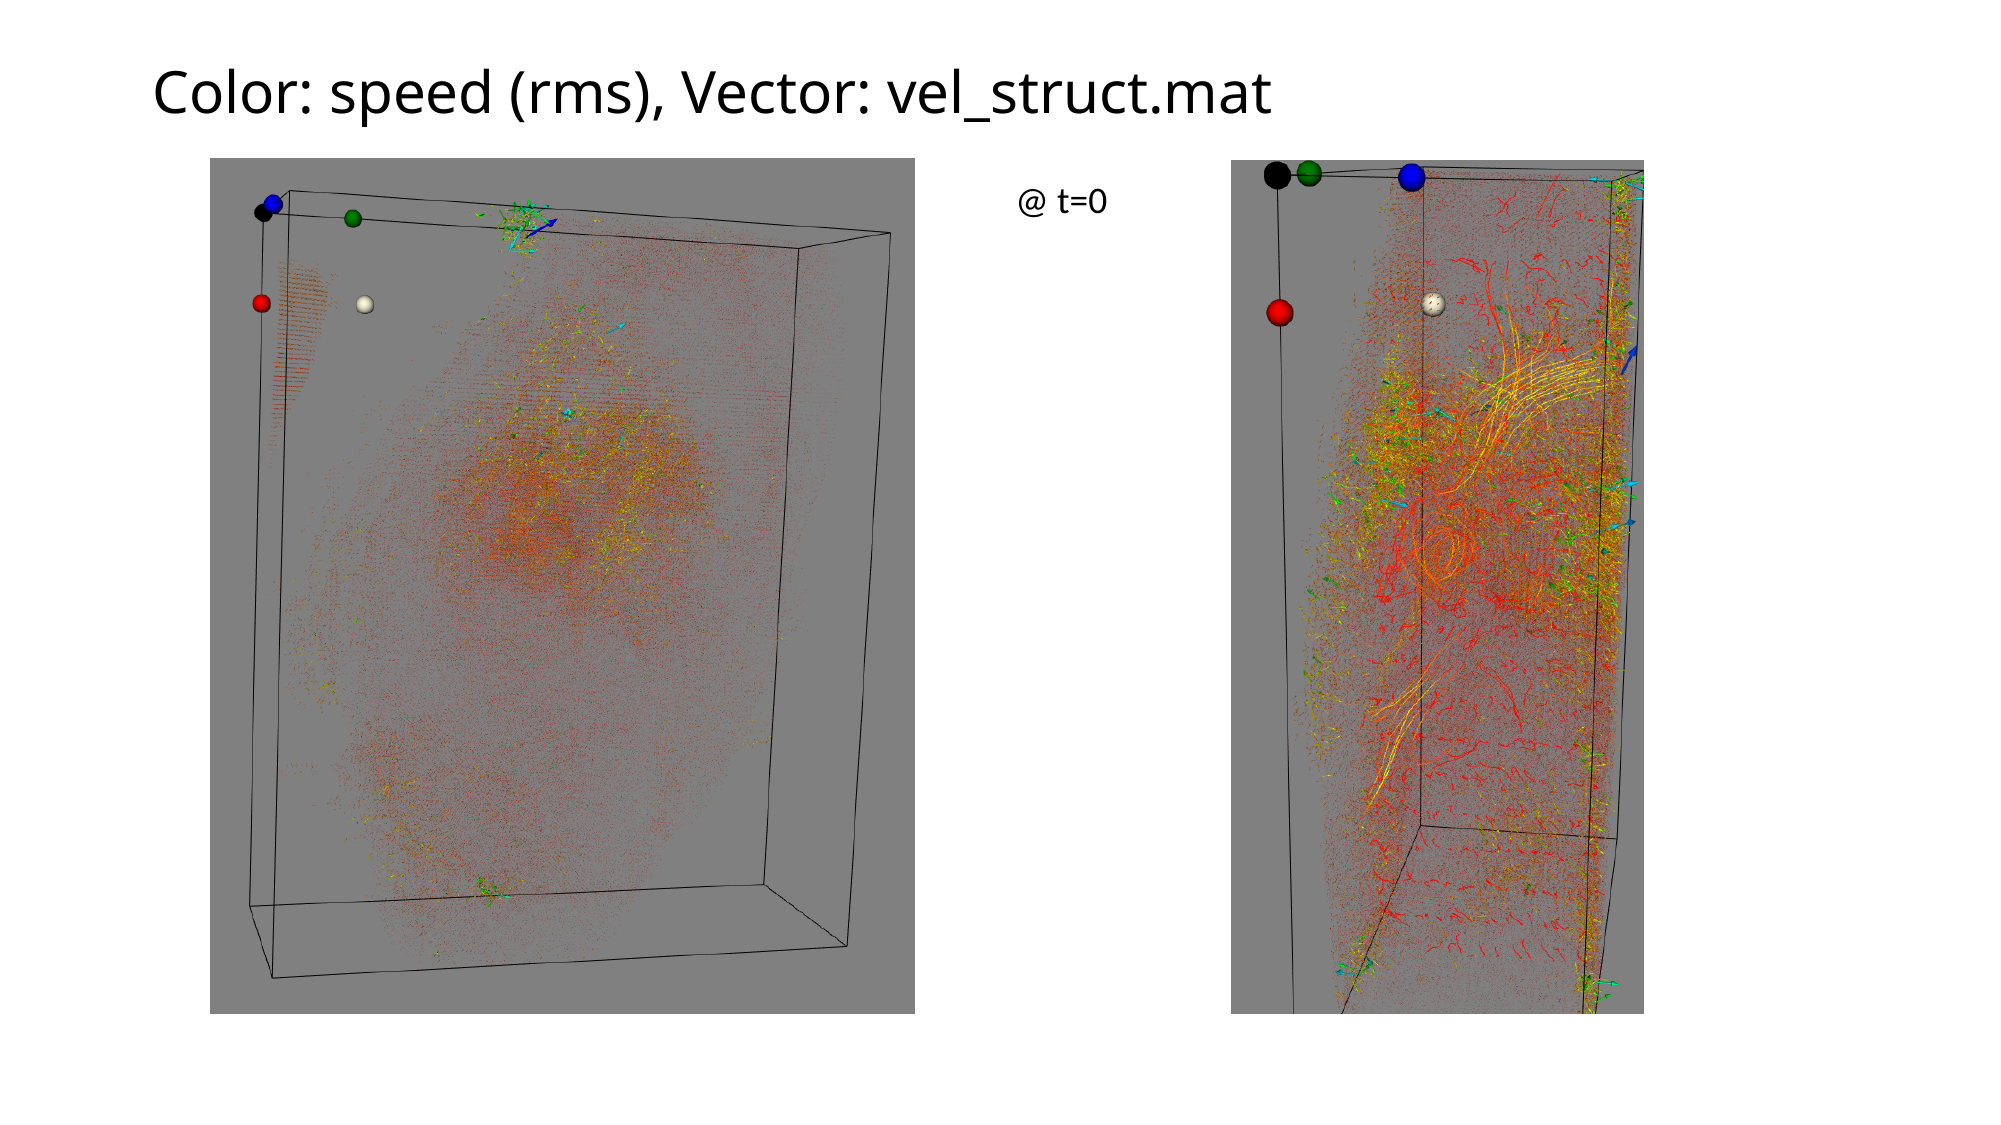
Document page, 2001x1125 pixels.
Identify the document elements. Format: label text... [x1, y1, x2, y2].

text_box @ t=0 [1000, 169, 1123, 229]
title Color: speed (rms), Vector: vel_struct.mat [137, 59, 1863, 130]
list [1231, 158, 1644, 1014]
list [210, 158, 915, 1014]
